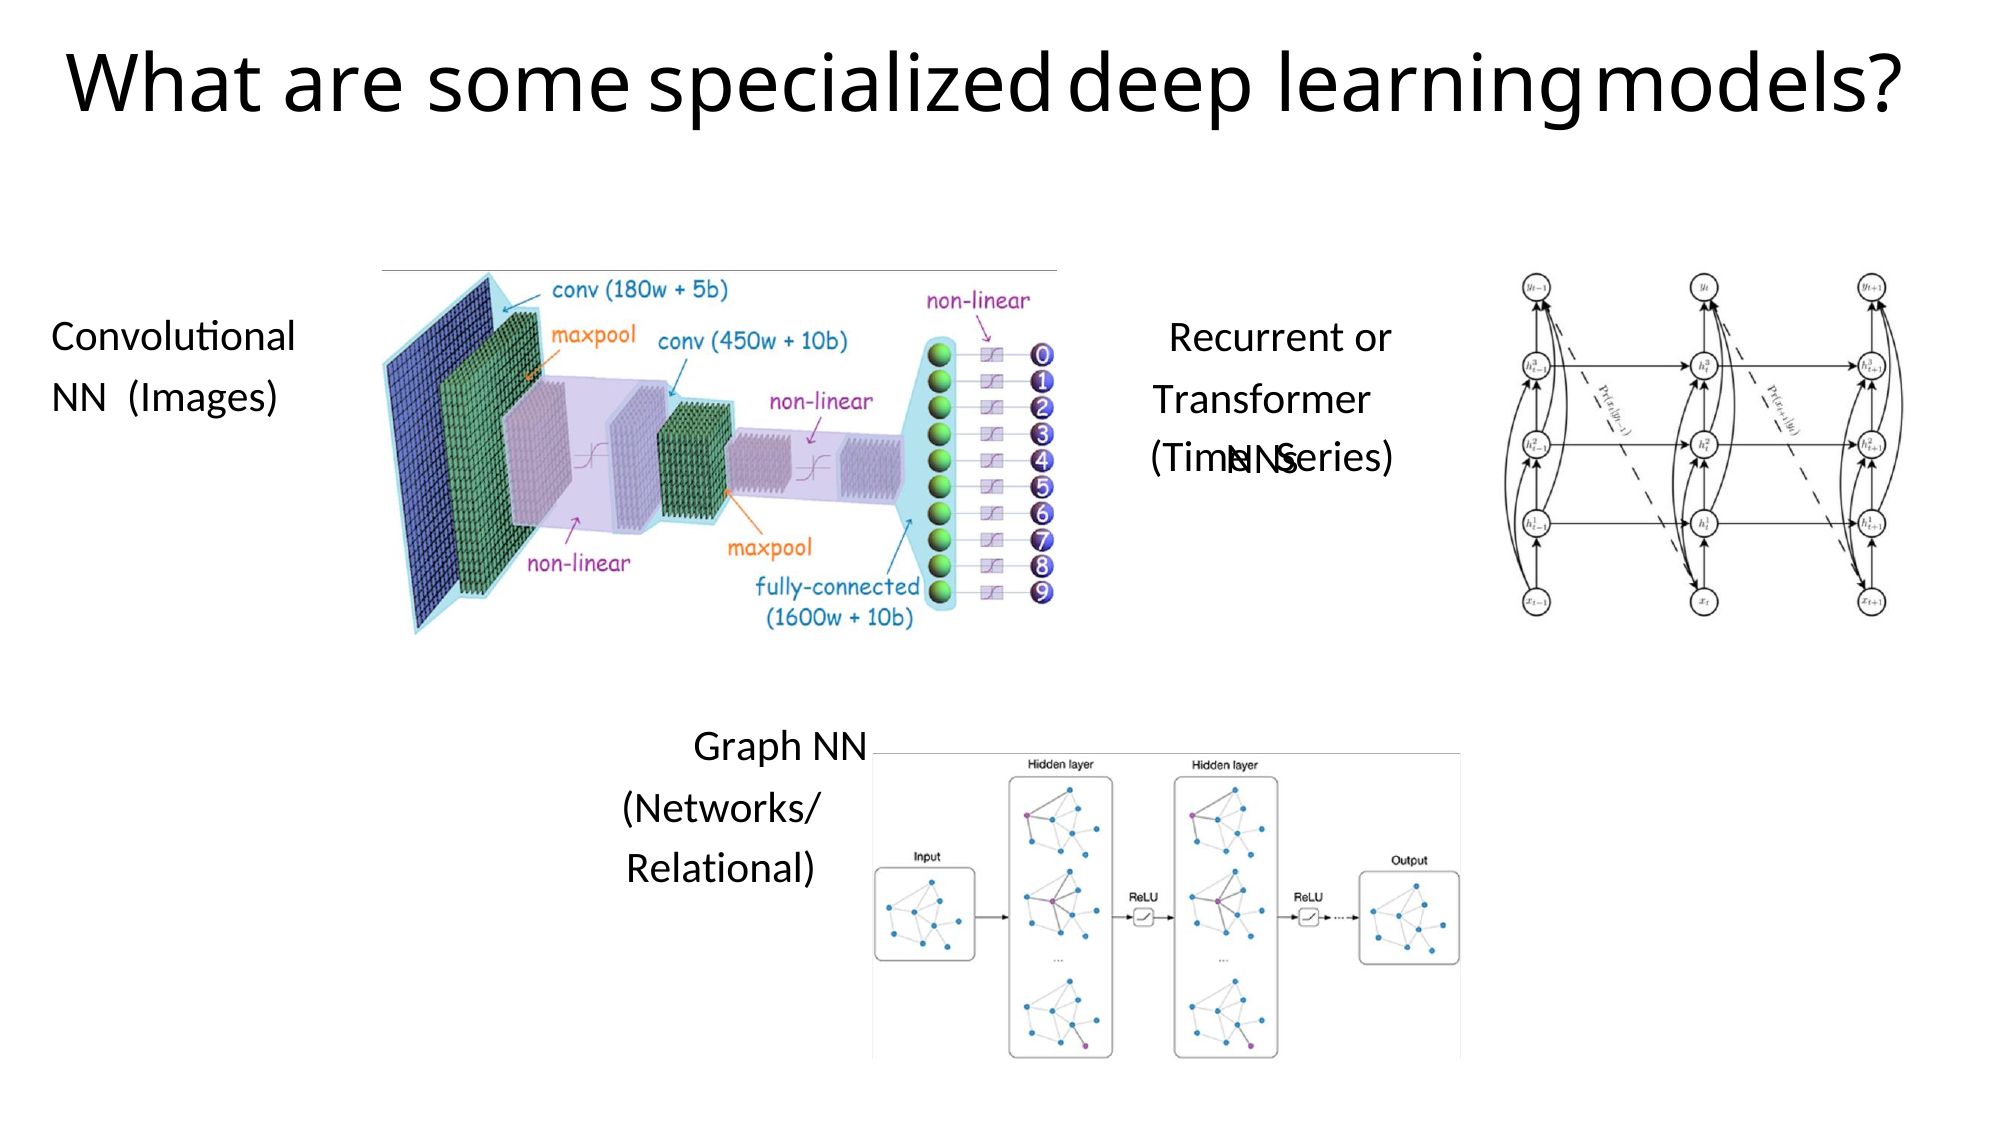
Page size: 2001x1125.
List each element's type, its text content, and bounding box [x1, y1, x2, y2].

text_box Graph NN (Networks/Relational) [556, 724, 1008, 839]
text_box models? [1591, 47, 1921, 144]
text_box (Images) [124, 375, 310, 430]
text_box NN [49, 375, 124, 430]
text_box Series) [1273, 435, 1422, 491]
text_box Convolutional [49, 314, 341, 370]
text_box [872, 753, 1461, 1059]
text_box deep learning [1064, 47, 1589, 144]
text_box specialized [645, 47, 1062, 144]
text_box some [424, 47, 644, 144]
text_box [1498, 266, 1905, 623]
text_box [381, 270, 1057, 635]
text_box Recurrent or Transformer NNs [1111, 315, 1454, 431]
text_box What are [63, 47, 423, 144]
text_box (Time [1147, 435, 1273, 491]
